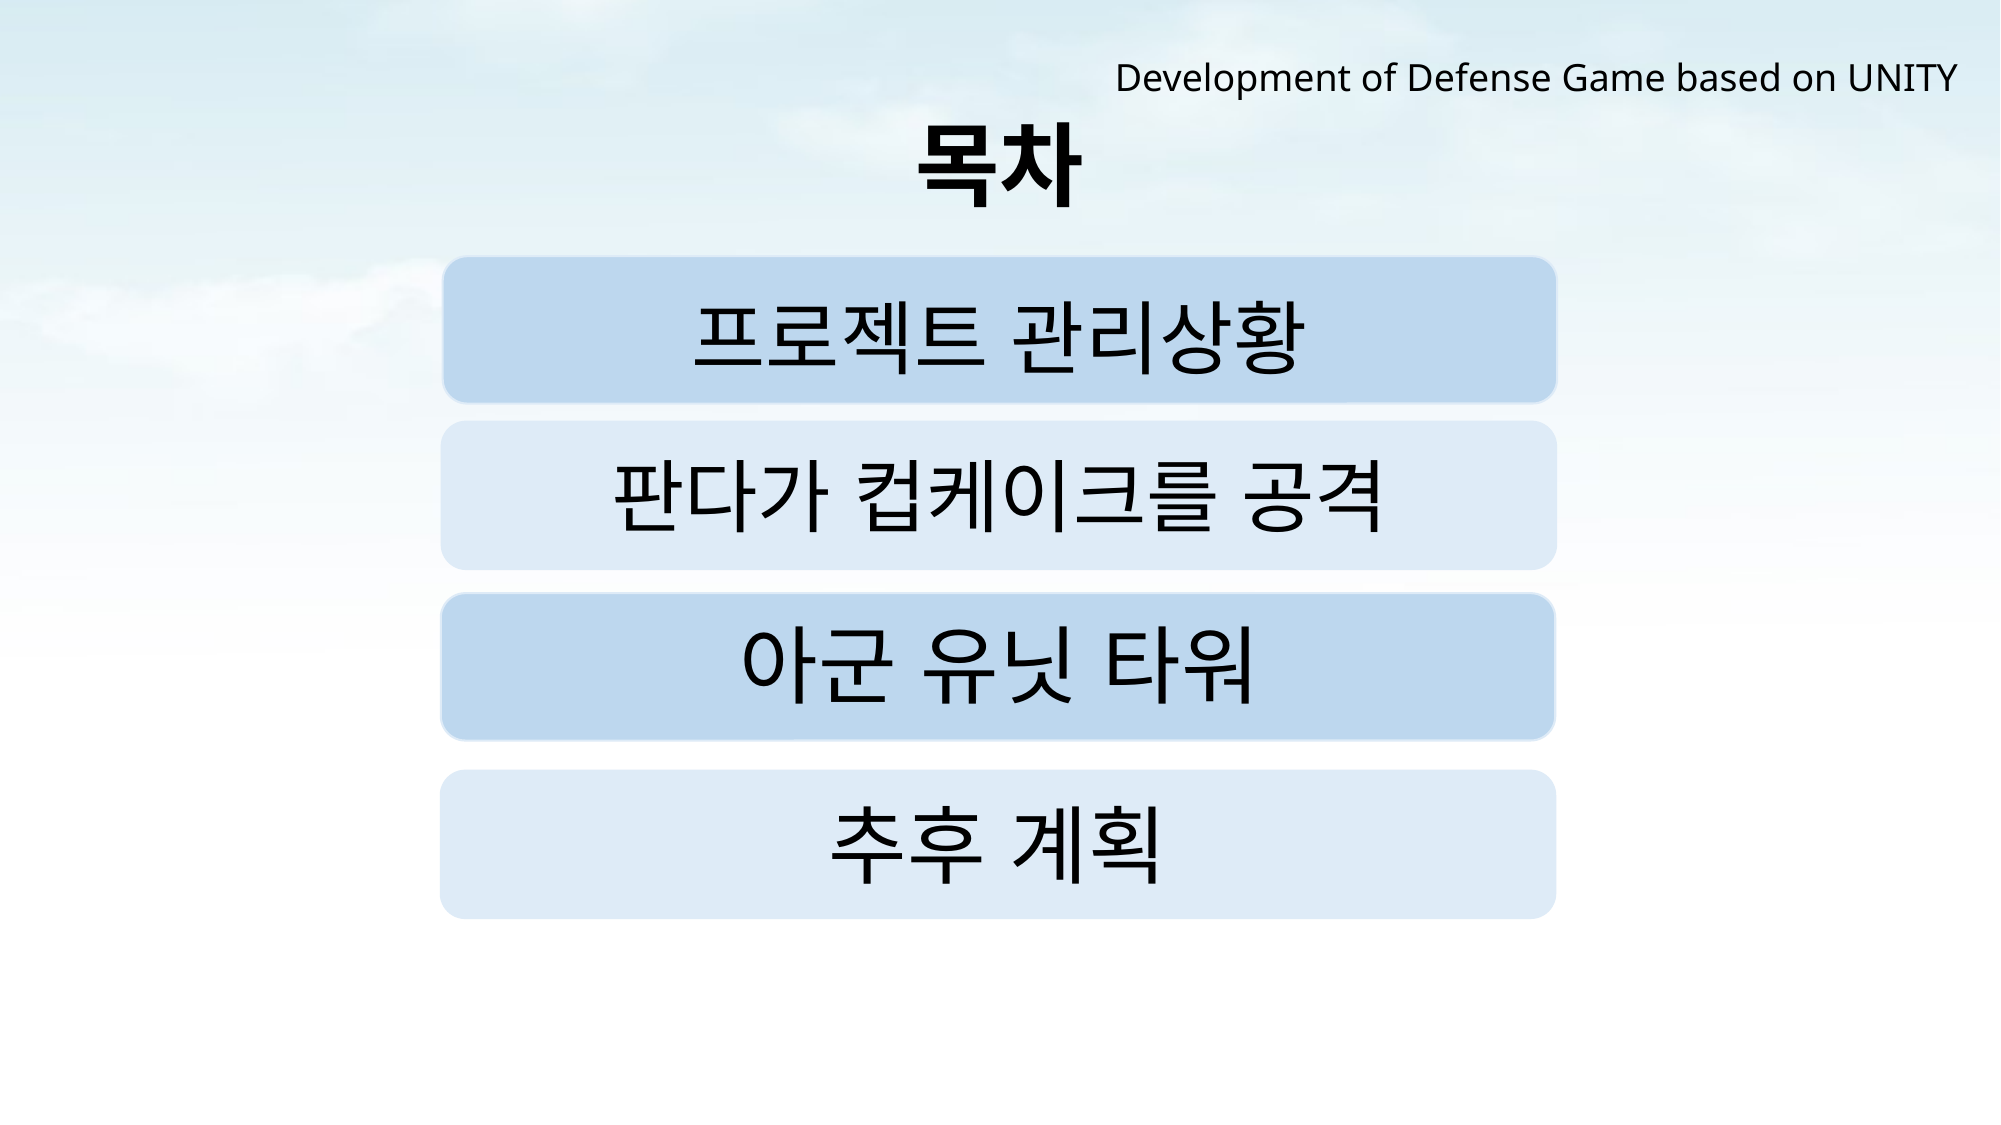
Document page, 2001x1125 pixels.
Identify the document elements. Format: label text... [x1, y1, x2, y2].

text_box Development of Defense Game based on UNITY [1099, 46, 2000, 107]
text_box 추후 계획 [509, 785, 1487, 903]
text_box [439, 769, 1557, 920]
text_box 아군 유닛 타워 [511, 604, 1489, 722]
text_box 프로젝트 관리상황 [552, 291, 1447, 395]
picture [0, 0, 2001, 1125]
text_box [441, 255, 1559, 405]
text_box [439, 592, 1557, 742]
list 판다가 컵케이크를 공격 [552, 449, 1447, 553]
text_box [440, 420, 1558, 571]
text_box 목차 [899, 61, 2000, 279]
